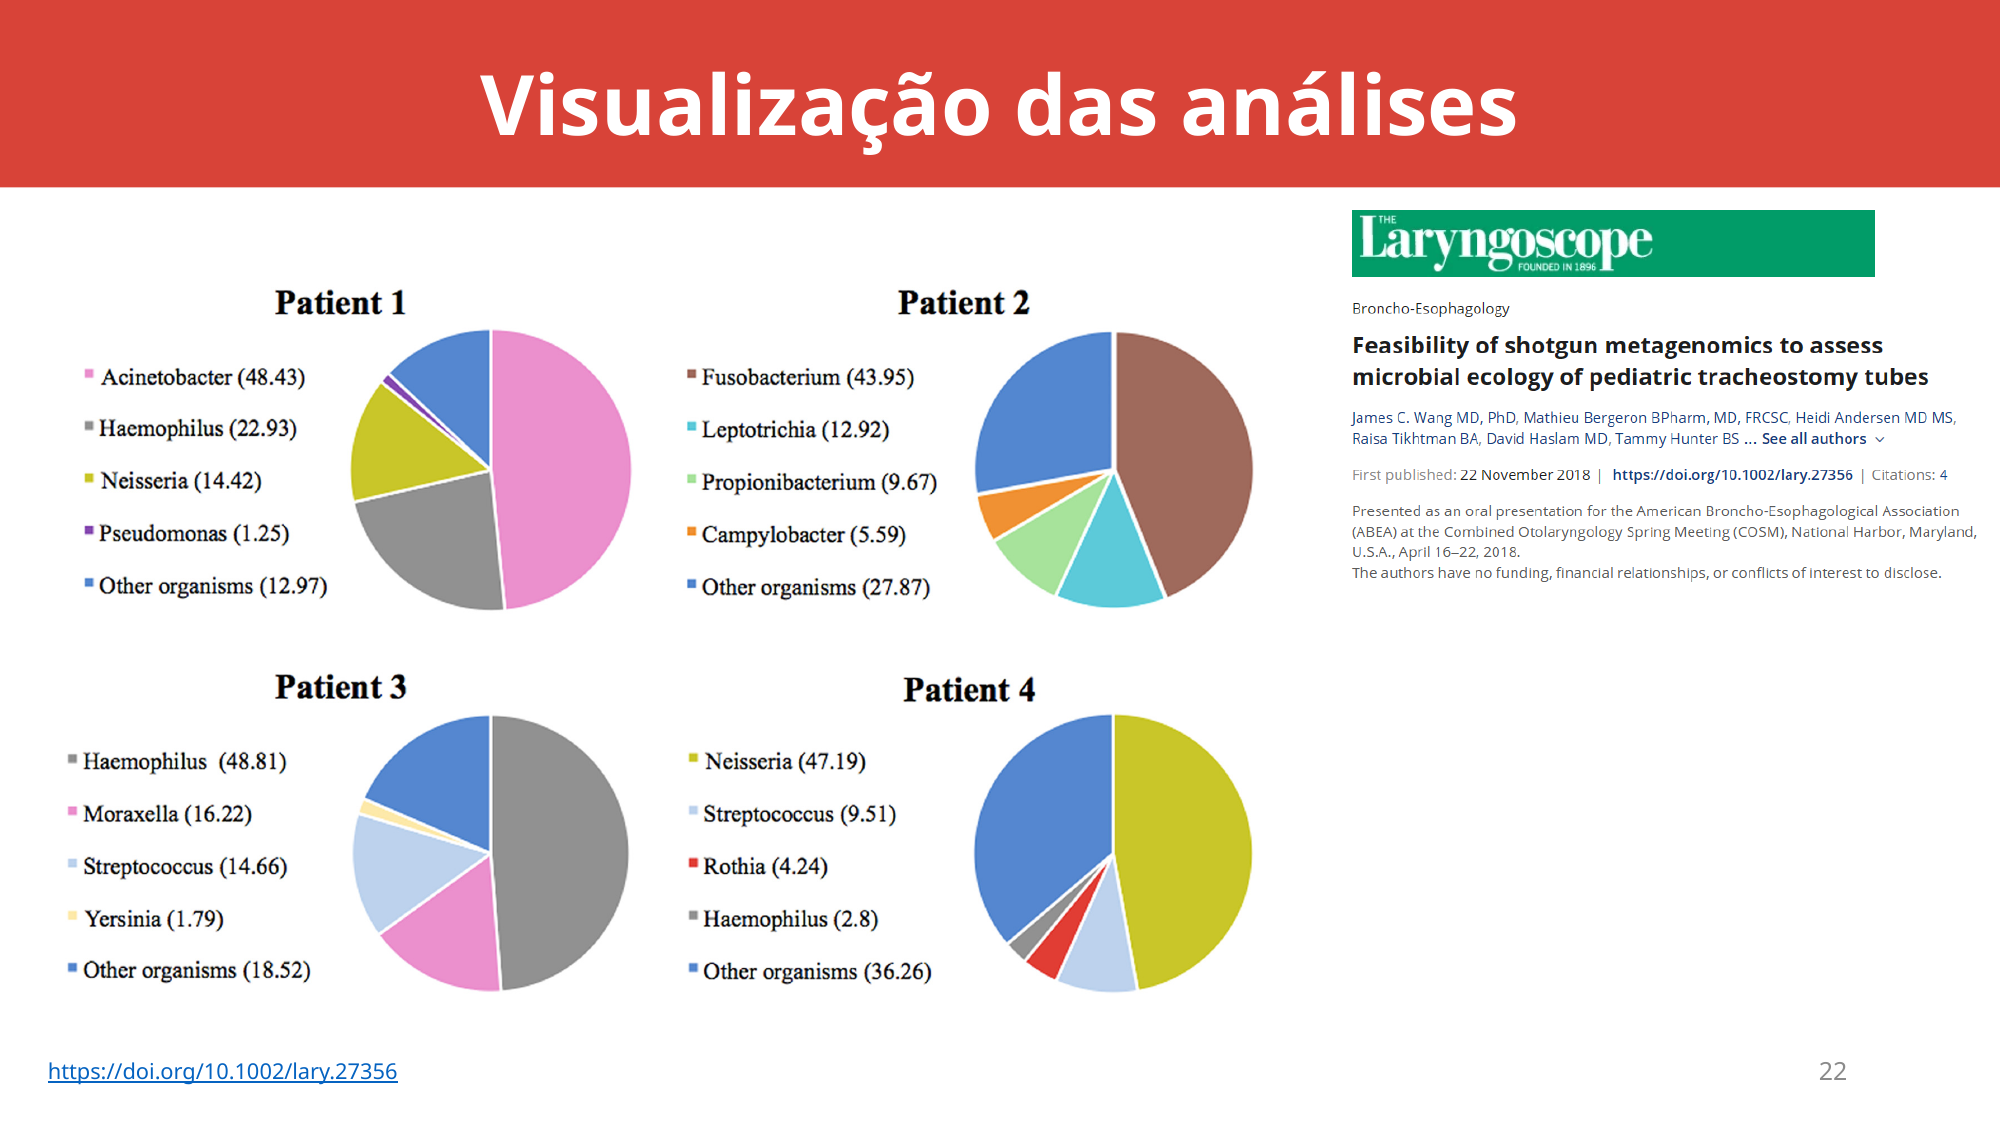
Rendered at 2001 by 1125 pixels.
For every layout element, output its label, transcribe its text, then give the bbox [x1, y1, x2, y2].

slide_number 22 [1797, 1042, 1863, 1103]
picture [65, 287, 1255, 996]
text_box https://doi.org/10.1002/lary.27356 [32, 1042, 1797, 1103]
text_box Visualização das análises [176, 34, 1824, 162]
text_box [0, 0, 2000, 188]
picture [1339, 195, 1984, 589]
